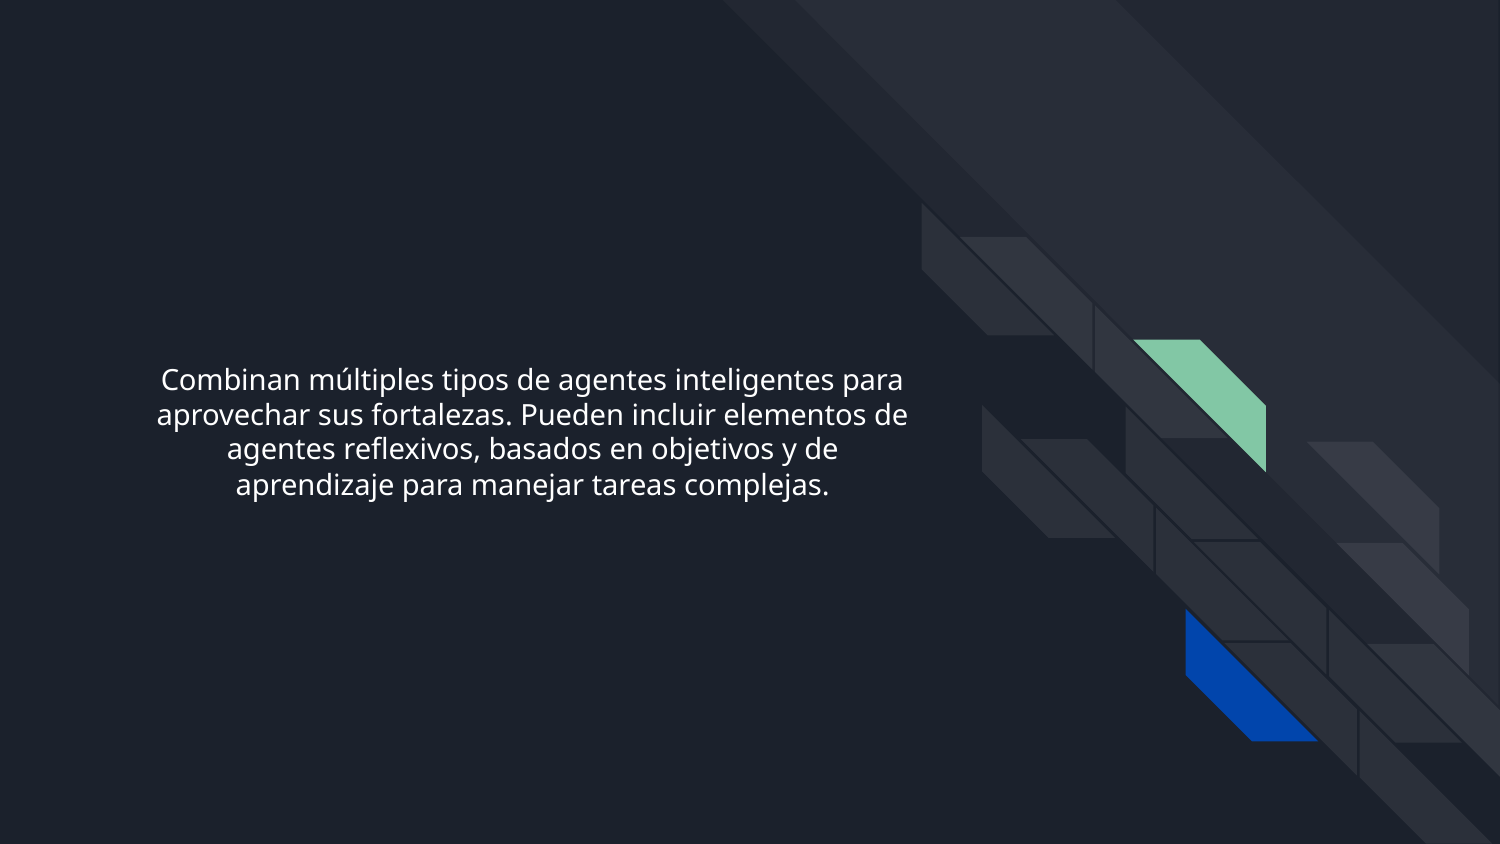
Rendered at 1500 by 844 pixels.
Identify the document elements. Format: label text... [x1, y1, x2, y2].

title Combinan múltiples tipos de agentes inteligentes para aprovechar sus fortalezas. Pueden incluir elementos de agentes reflexivos, basados en objetivos y de aprendizaje para manejar tareas complejas. [135, 336, 931, 526]
